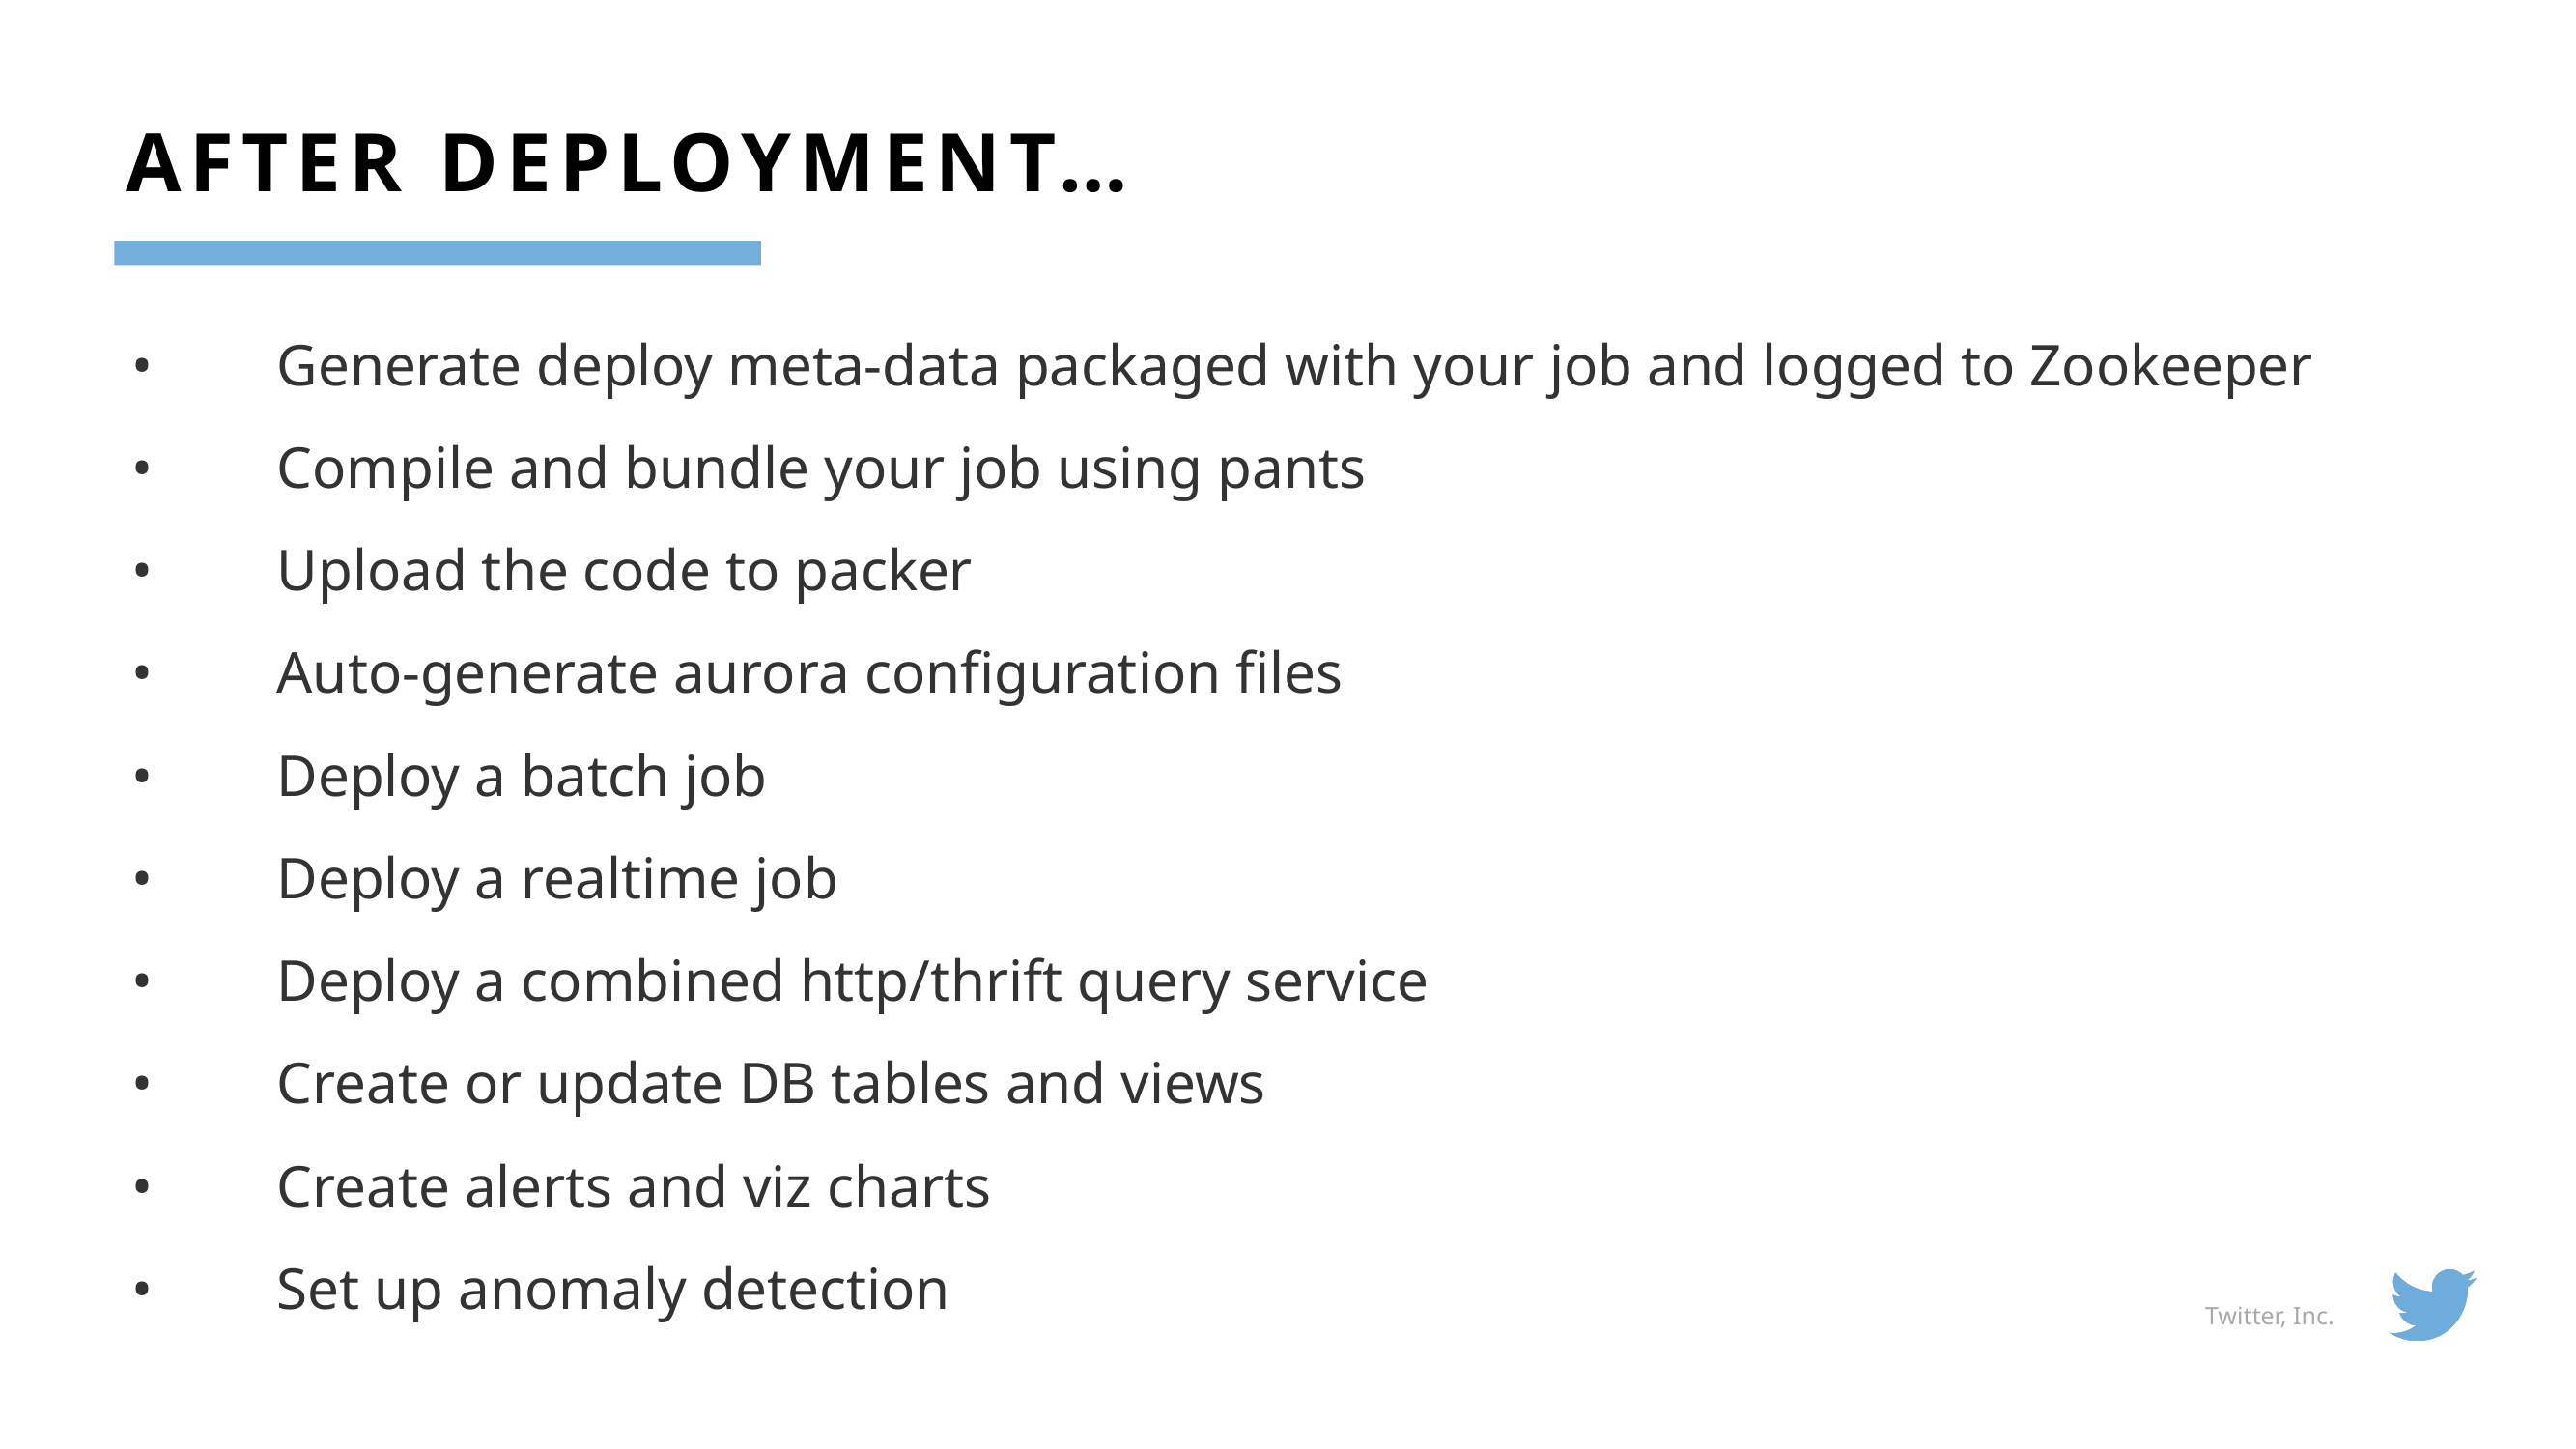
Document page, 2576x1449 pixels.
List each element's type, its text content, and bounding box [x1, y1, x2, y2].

text_box [114, 241, 761, 266]
text_box • Generate deploy meta-data packaged with your job and logged to Zookeeper • Compile and bundle your job using pants • Upload the code to packer • Auto-generate aurora configuration files • Deploy a batch job • Deploy a realtime job • Deploy a combined http/thrift query service • Create or update DB tables and views • Create alerts and viz charts • Set up anomaly detection [51, 286, 2467, 1329]
picture [2390, 1269, 2477, 1341]
text_box After Deployment… [118, 102, 2326, 229]
